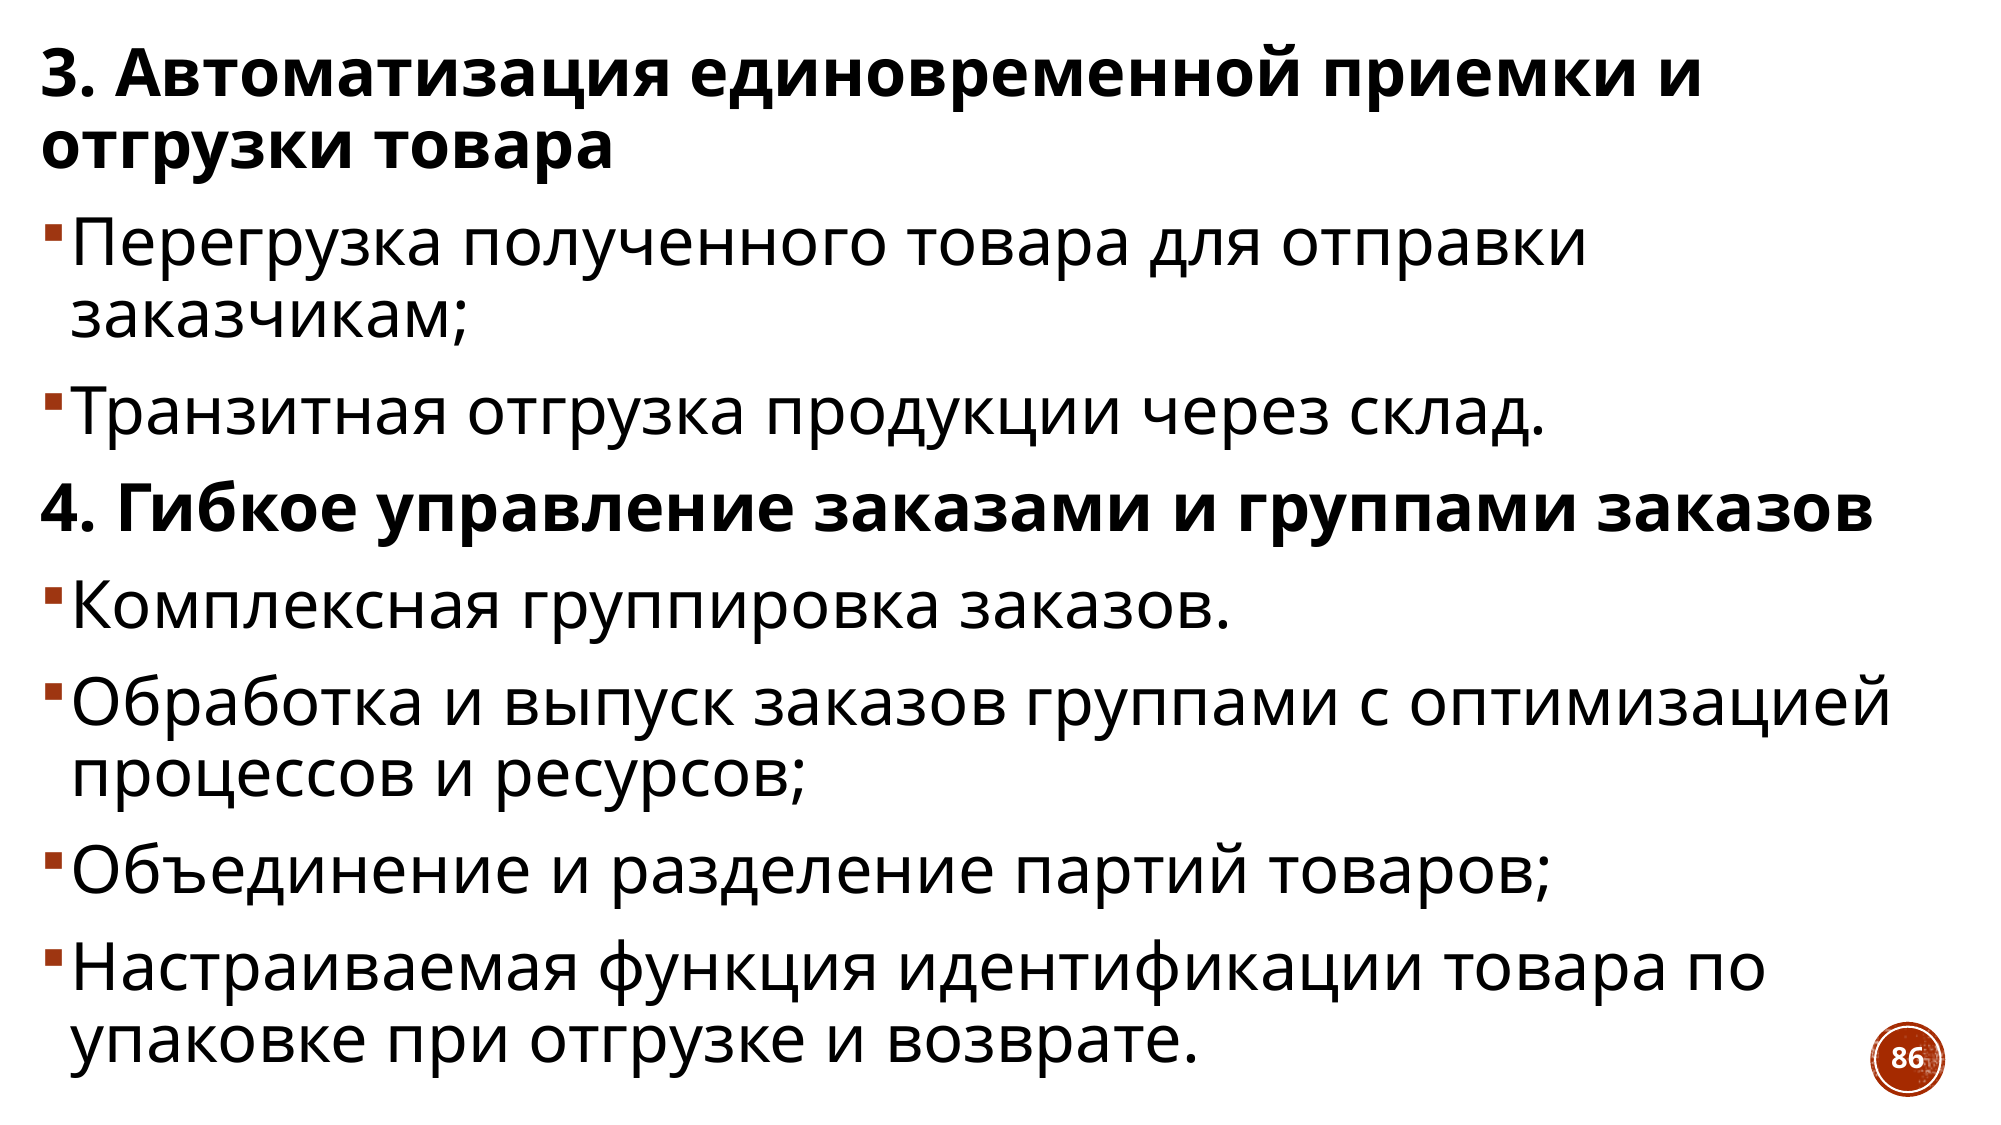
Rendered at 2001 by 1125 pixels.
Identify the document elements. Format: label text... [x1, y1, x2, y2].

list 3. Автоматизация единовременной приемки и отгрузки товара Перегрузка полученного товара для отправки заказчикам; Транзитная отгрузка продукции через склад. 4. Гибкое управление заказами и группами заказов Комплексная группировка заказов. Обработка и выпуск заказов группами с оптимизацией процессов и ресурсов; Объединение и разделение партий товаров; Настраиваемая функция идентификации товара по упаковке при отгрузке и возврате. [25, 31, 1961, 1013]
slide_number 86 [1855, 1028, 1961, 1089]
